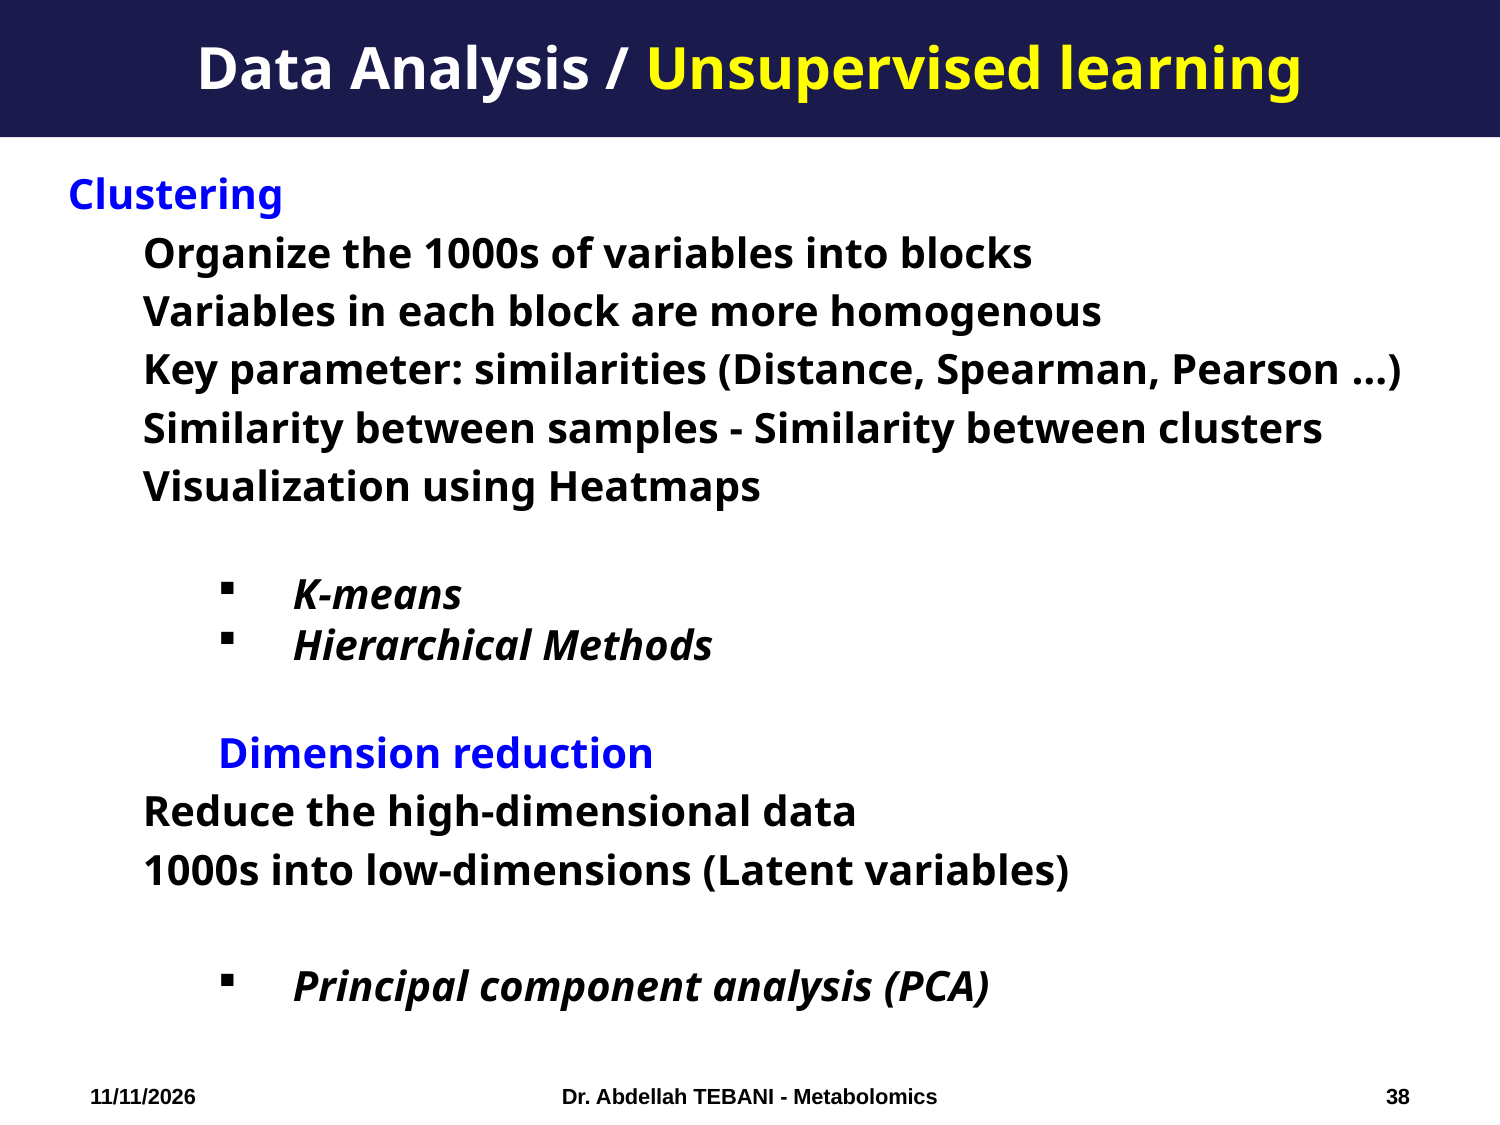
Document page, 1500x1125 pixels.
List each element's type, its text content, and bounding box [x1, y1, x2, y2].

slide_number 38 [1074, 1074, 1426, 1125]
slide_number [74, 1074, 426, 1125]
text_box Data Analysis / Unsupervised learning [0, 0, 1500, 138]
footer Dr. Abdellah TEBANI - Metabolomics [512, 1074, 988, 1125]
text_box Clustering Organize the 1000s of variables into blocks Variables in each block are more homogenous Key parameter: similarities (Distance, Spearman, Pearson …) Similarity between samples - Similarity between clusters Visualization using Heatmaps K-means Hierarchical Methods Dimension reduction Reduce the high-dimensional data 1000s into low-dimensions (Latent variables) Principal component analysis (PCA) [53, 160, 1500, 1018]
